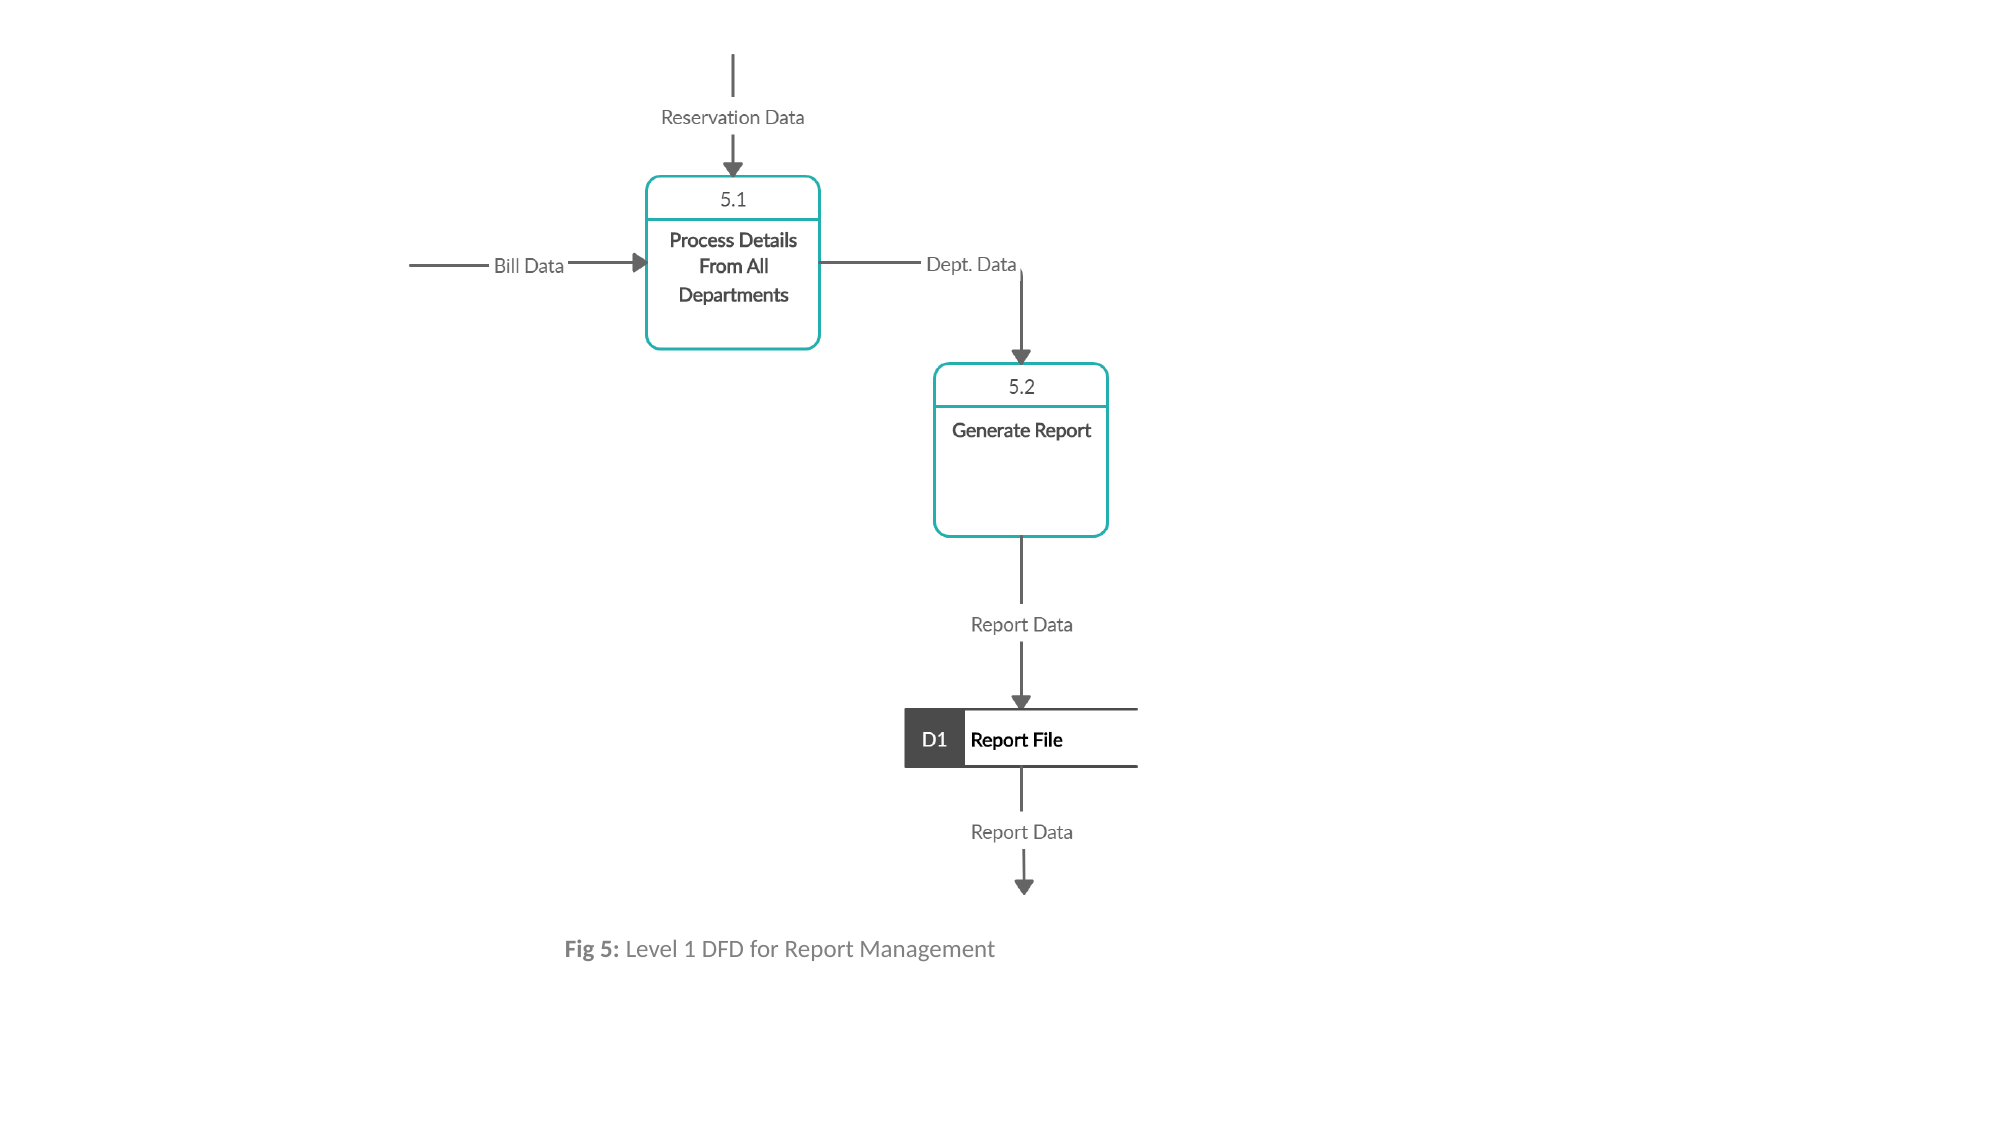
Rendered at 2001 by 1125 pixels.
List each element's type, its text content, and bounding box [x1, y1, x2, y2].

list Fig 5: Level 1 DFD for Report Management [544, 921, 1444, 1013]
picture [380, 26, 1165, 923]
